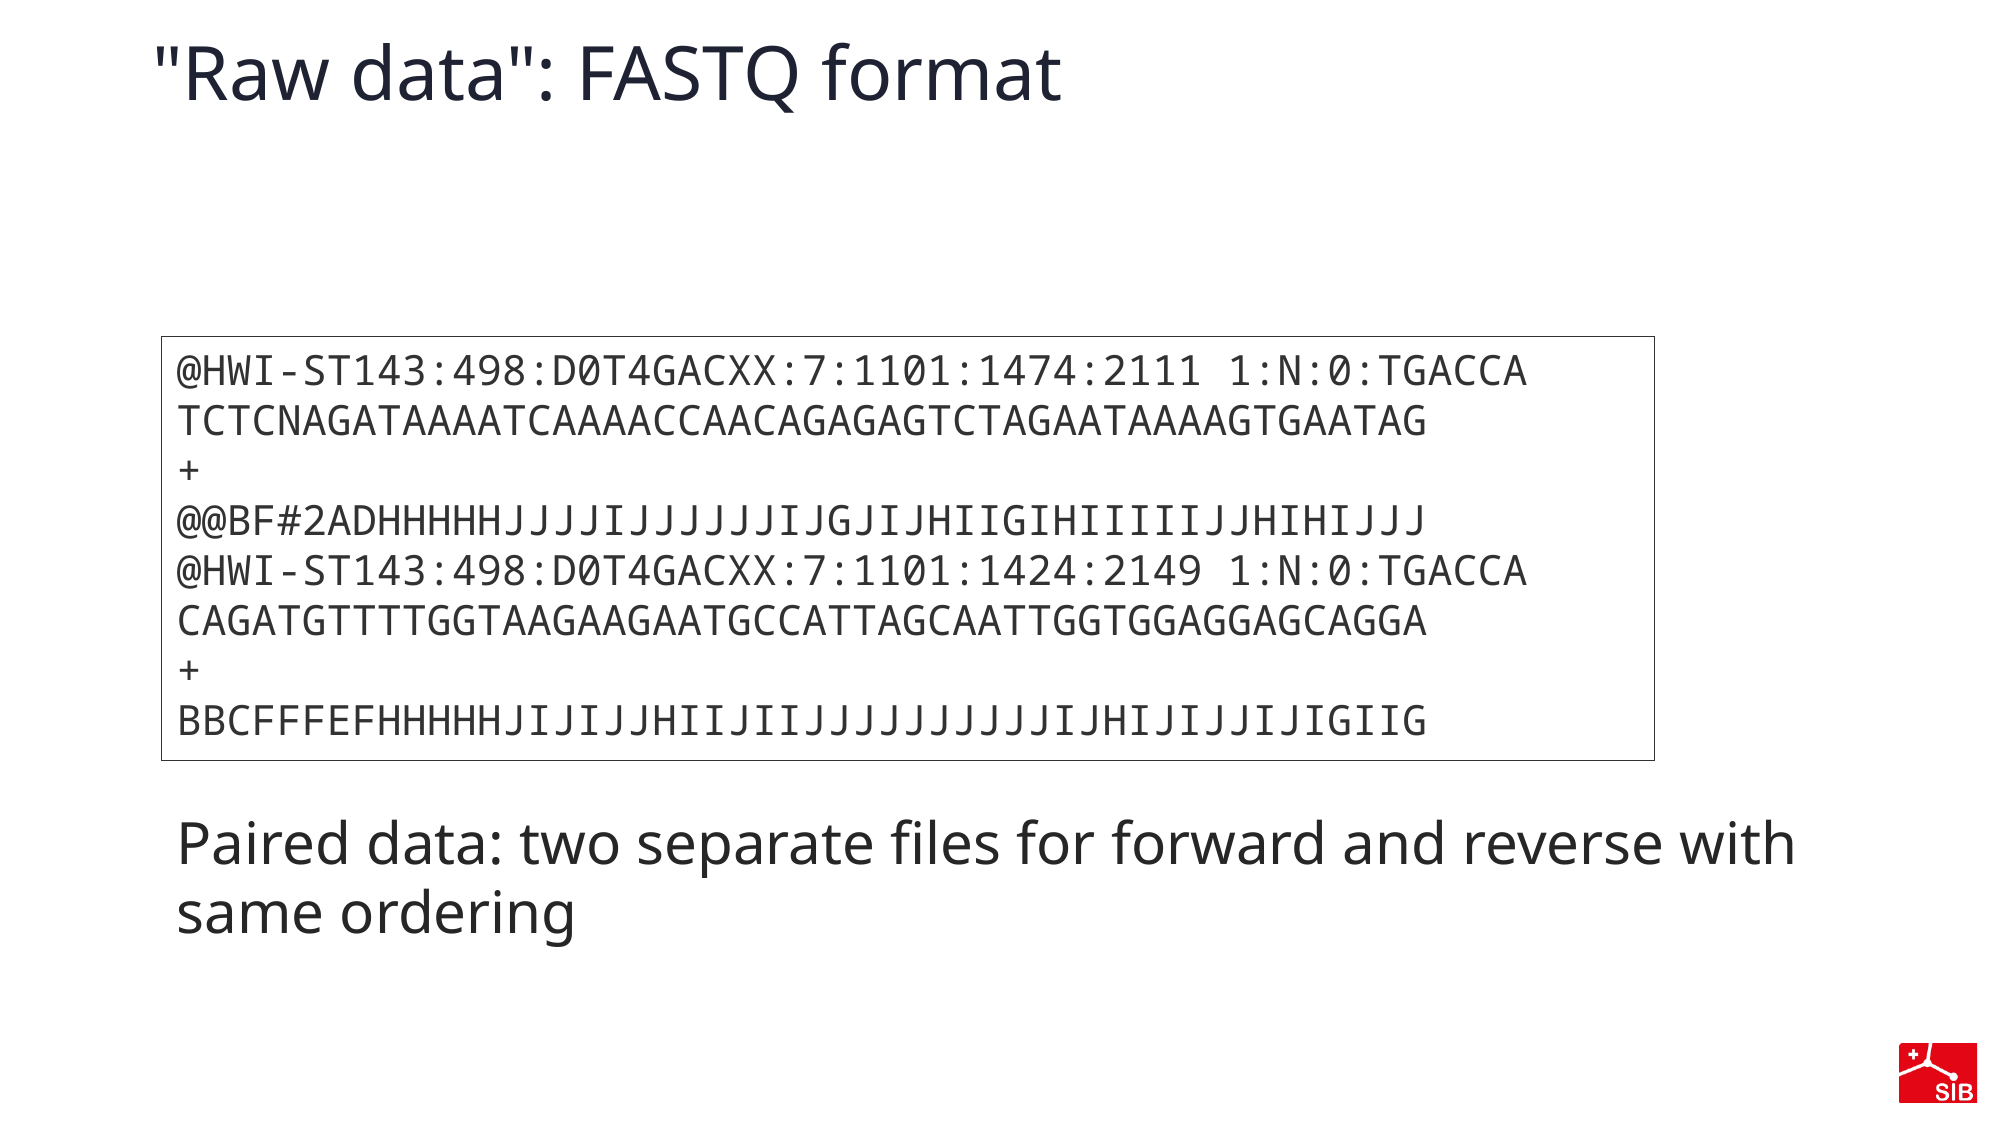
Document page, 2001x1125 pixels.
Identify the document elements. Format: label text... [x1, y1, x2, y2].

title "Raw data": FASTQ format [137, 42, 1863, 117]
list Paired data: two separate files for forward and reverse with same ordering [161, 798, 1887, 1081]
text_box @HWI-ST143:498:D0T4GACXX:7:1101:1474:2111 1:N:0:TGACCA TCTCNAGATAAAATCAAAACCAACAGAGAGTCTAGAATAAAAGTGAATAG + @@BF#2ADHHHHHJJJJIJJJJJJIJGJIJHIIGIHIIIIIJJHIHIJJJ @HWI-ST143:498:D0T4GACXX:7:1101:1424:2149 1:N:0:TGACCA CAGATGTTTTGGTAAGAAGAATGCCATTAGCAATTGGTGGAGGAGCAGGA + BBCFFFEFHHHHHJIJIJJHIIJIIJJJJJJJJJJIJHIJIJJIJIGIIG [161, 336, 1655, 761]
